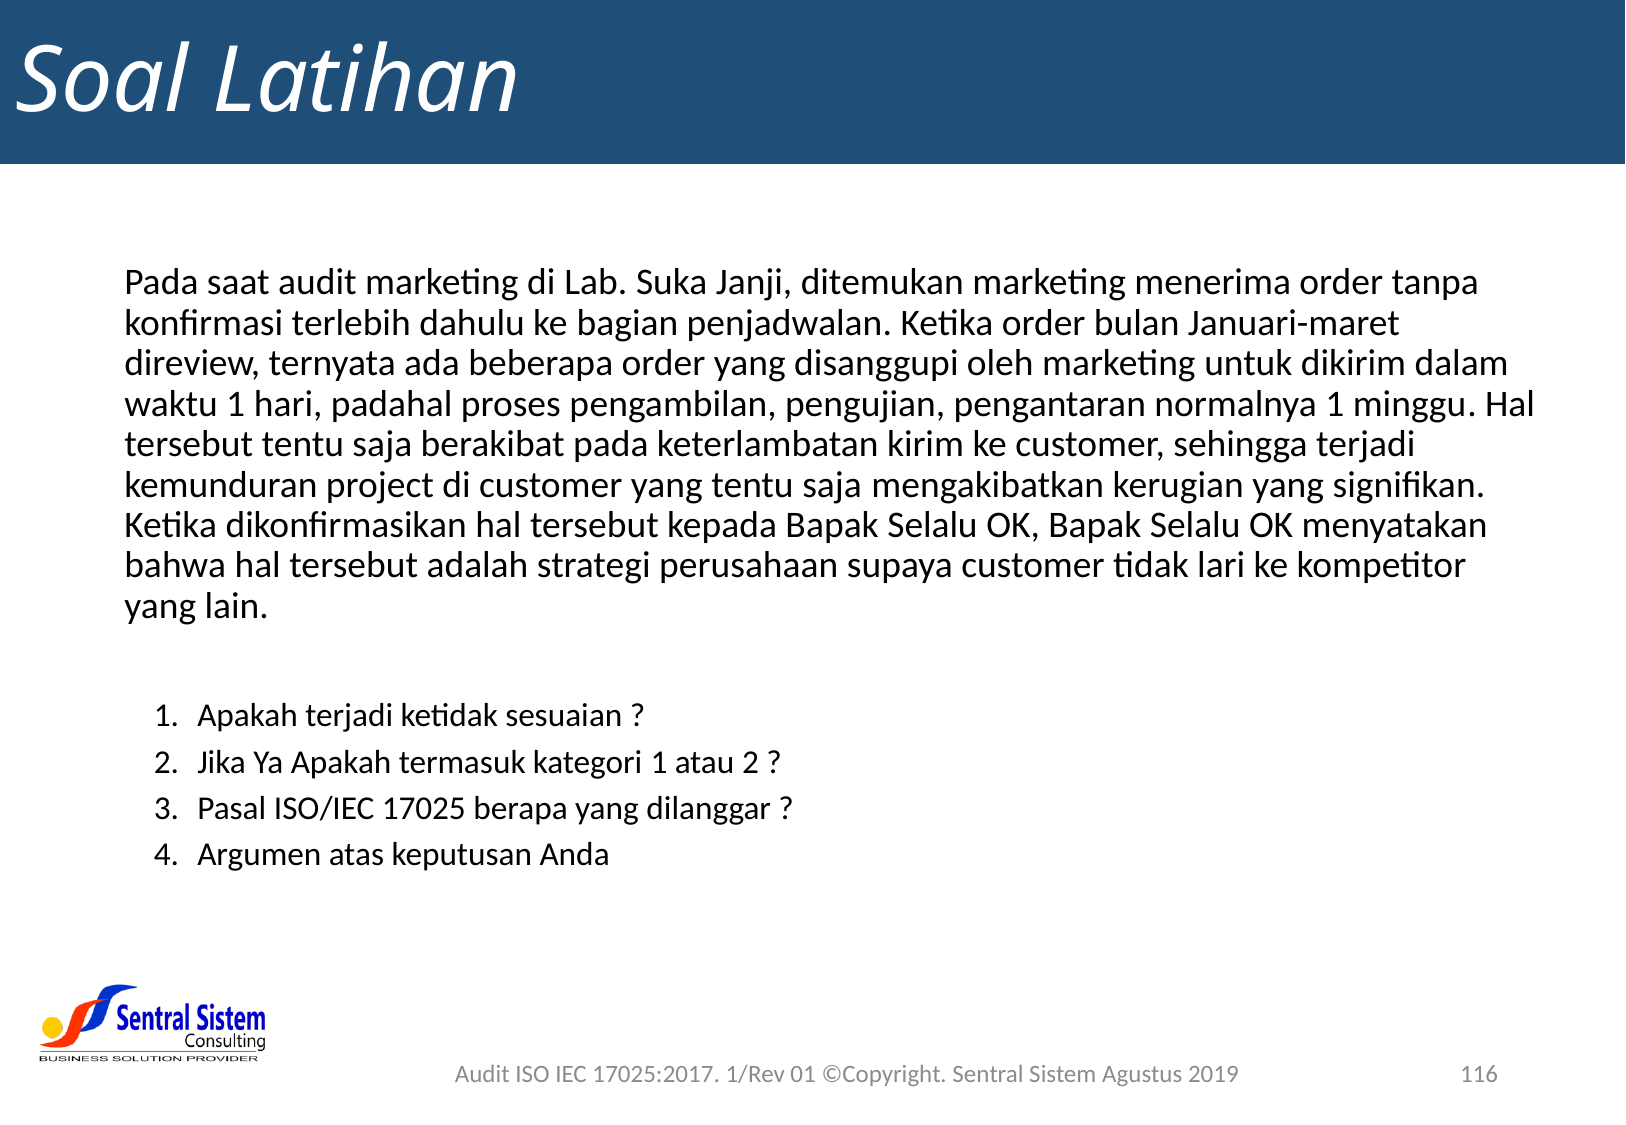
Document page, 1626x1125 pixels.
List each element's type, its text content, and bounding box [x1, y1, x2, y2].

footer Audit ISO IEC 17025:2017. 1/Rev 01 ©Copyright. Sentral Sistem Agustus 2019 [359, 1042, 1337, 1103]
picture [38, 984, 265, 1063]
title Soal Latihan [0, 0, 1625, 164]
list Pada saat audit marketing di Lab. Suka Janji, ditemukan marketing menerima order tanpa konfirmasi terlebih dahulu ke bagian penjadwalan. Ketika order bulan Januari-maret direview, ternyata ada beberapa order yang disanggupi oleh marketing untuk dikirim dalam waktu 1 hari, padahal proses pengambilan, pengujian, pengantaran normalnya 1 minggu. Hal tersebut tentu saja berakibat pada keterlambatan kirim ke customer, sehingga terjadi kemunduran project di customer yang tentu saja mengakibatkan kerugian yang signifikan. Ketika dikonfirmasikan hal tersebut kepada Bapak Selalu OK, Bapak Selalu OK menyatakan bahwa hal tersebut adalah strategi perusahaan supaya customer tidak lari ke kompetitor yang lain. Apakah terjadi ketidak sesuaian ? Jika Ya Apakah termasuk kategori 1 atau 2 ? Pasal ISO/IEC 17025 berapa yang dilanggar ? Argumen atas keputusan Anda [109, 254, 1560, 961]
slide_number 116 [1337, 1042, 1514, 1103]
